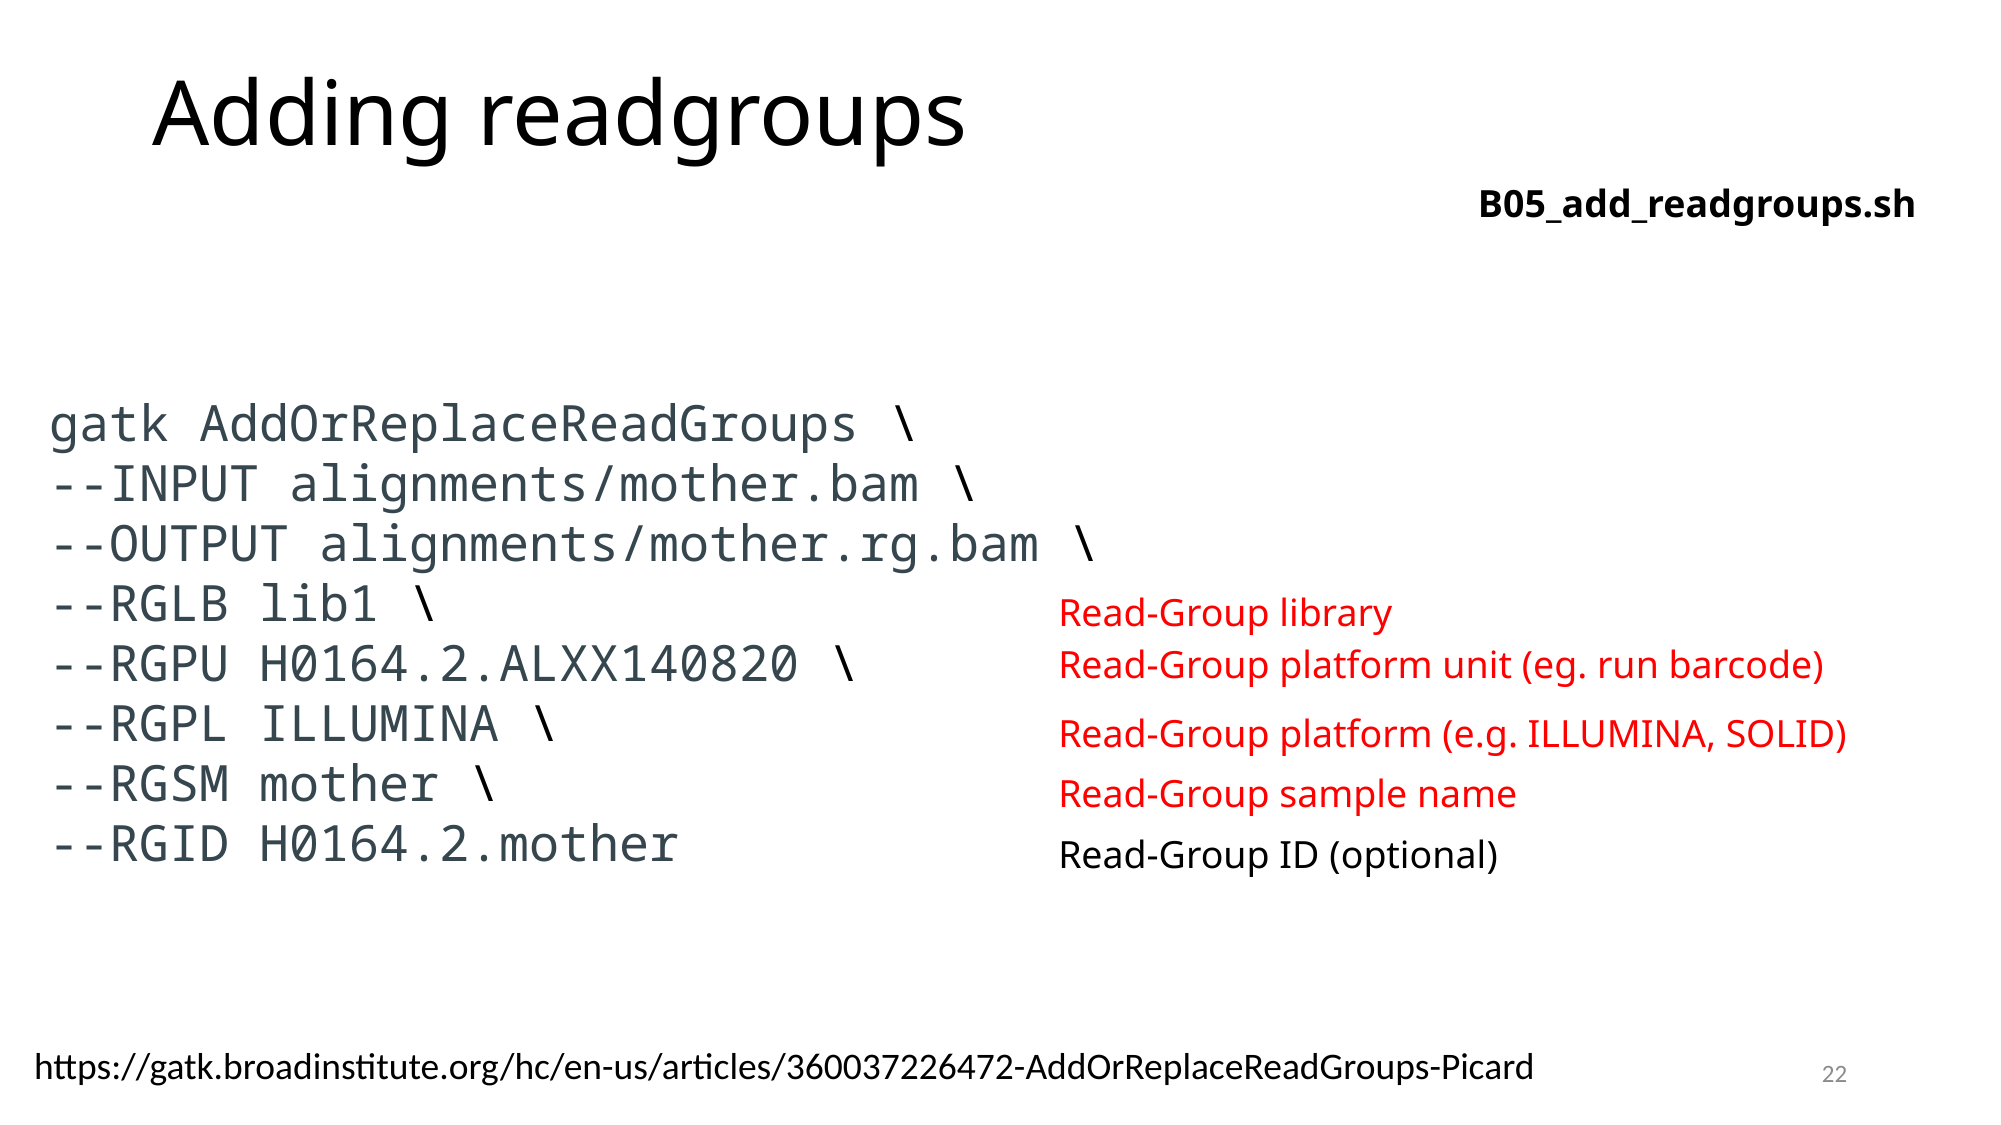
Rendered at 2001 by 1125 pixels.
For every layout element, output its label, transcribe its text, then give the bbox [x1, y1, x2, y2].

text_box Read-Group ID (optional) [1043, 823, 1955, 883]
text_box https://gatk.broadinstitute.org/hc/en-us/articles/360037226472-AddOrReplaceReadGroups-Picard [19, 1034, 1643, 1095]
text_box gatk AddOrReplaceReadGroups \ --INPUT alignments/mother.bam \ --OUTPUT alignments/mother.rg.bam \ --RGLB lib1 \ --RGPU H0164.2.ALXX140820 \ --RGPL ILLUMINA \ --RGSM mother \ --RGID H0164.2.mother [34, 384, 1149, 879]
text_box Read-Group sample name [1043, 763, 1935, 823]
text_box Read-Group platform (e.g. ILLUMINA, SOLID) [1043, 702, 1935, 763]
text_box B05_add_readgroups.sh [1463, 172, 1935, 233]
title Adding readgroups [137, 59, 1863, 173]
text_box Read-Group library [1043, 581, 1493, 634]
slide_number 22 [1412, 1042, 1863, 1103]
text_box Read-Group platform unit (eg. run barcode) [1043, 634, 1935, 694]
